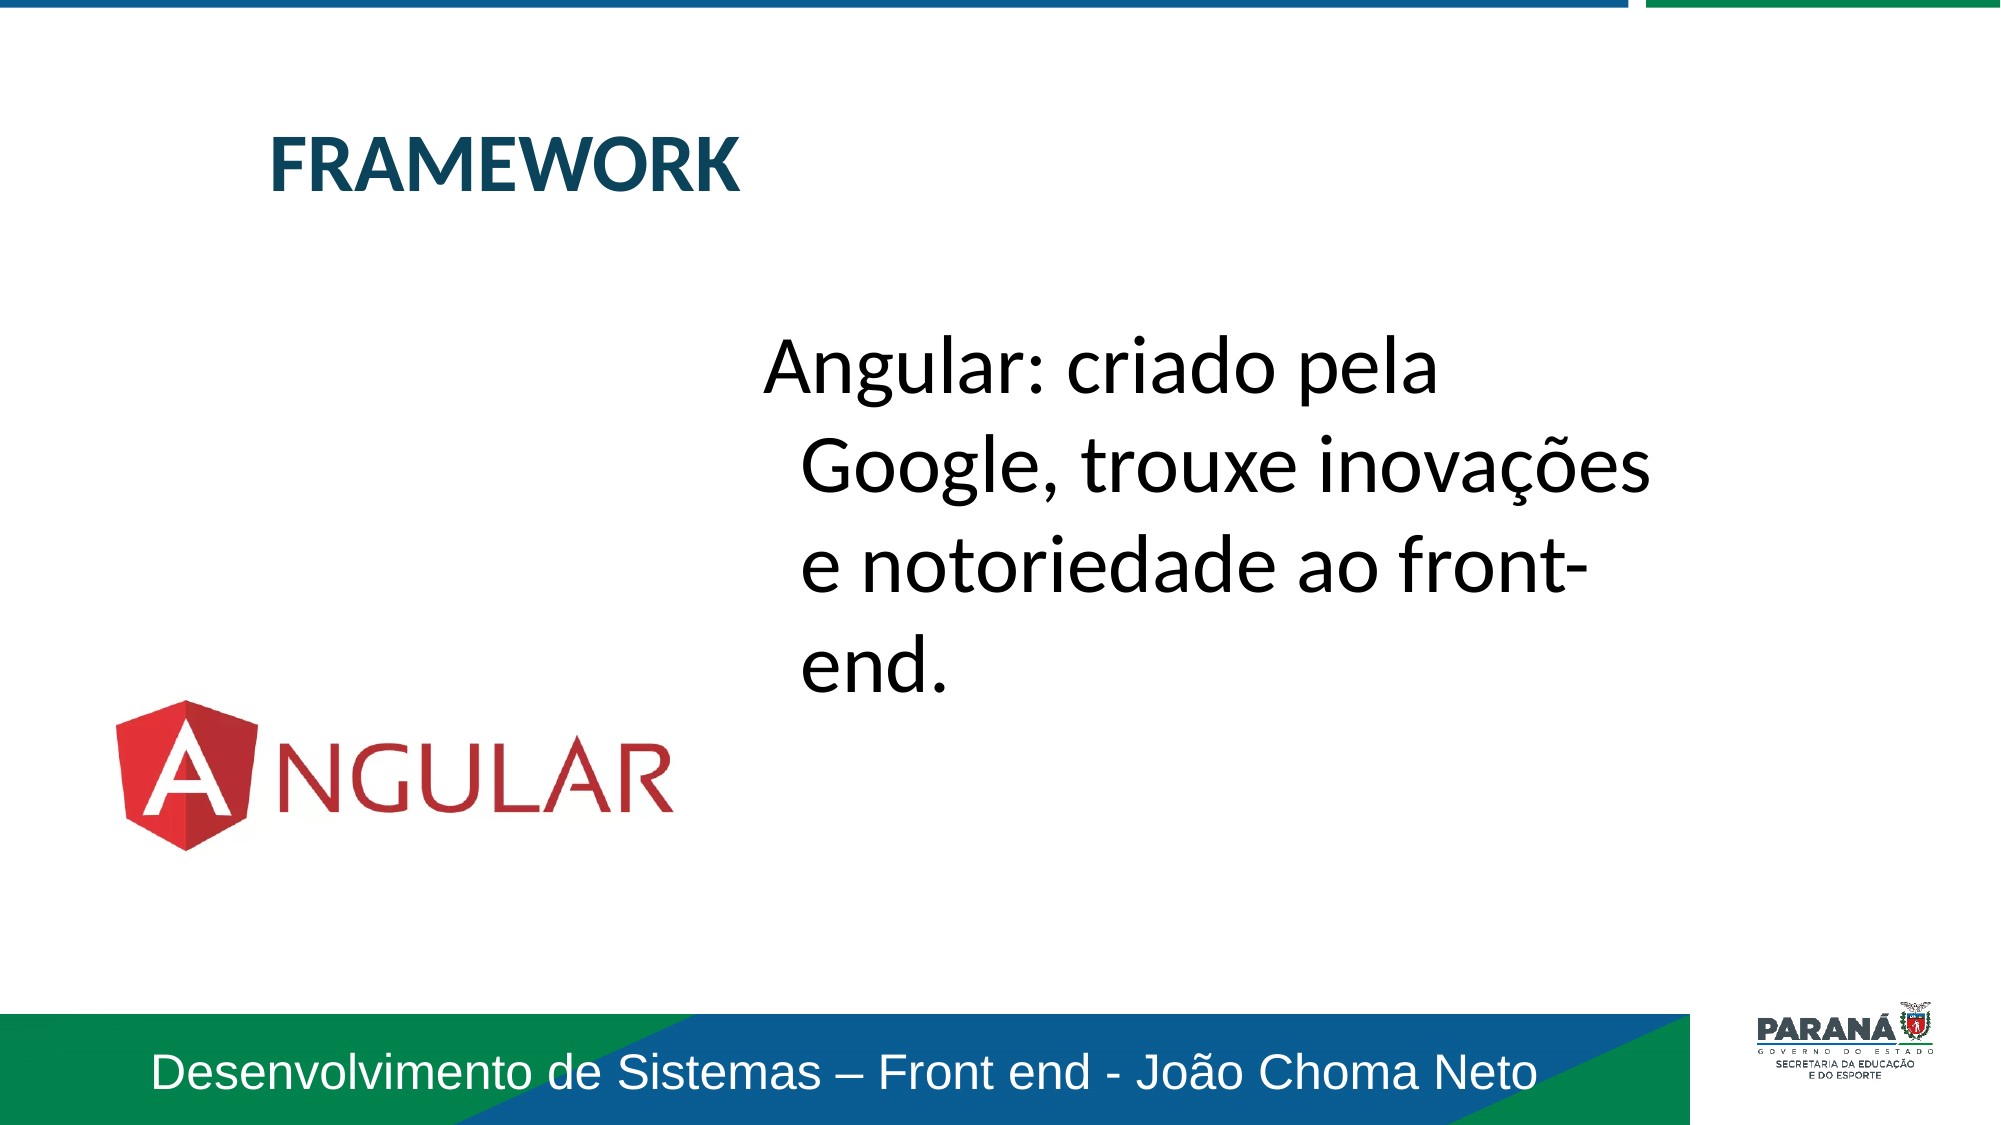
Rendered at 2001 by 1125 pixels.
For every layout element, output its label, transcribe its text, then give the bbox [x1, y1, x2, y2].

list Angular: criado pela Google, trouxe inovações e notoriedade ao front-end. [710, 302, 1677, 921]
picture [1757, 1002, 1933, 1081]
list FRAMEWORK [217, 111, 1637, 249]
picture [0, 538, 1690, 1125]
